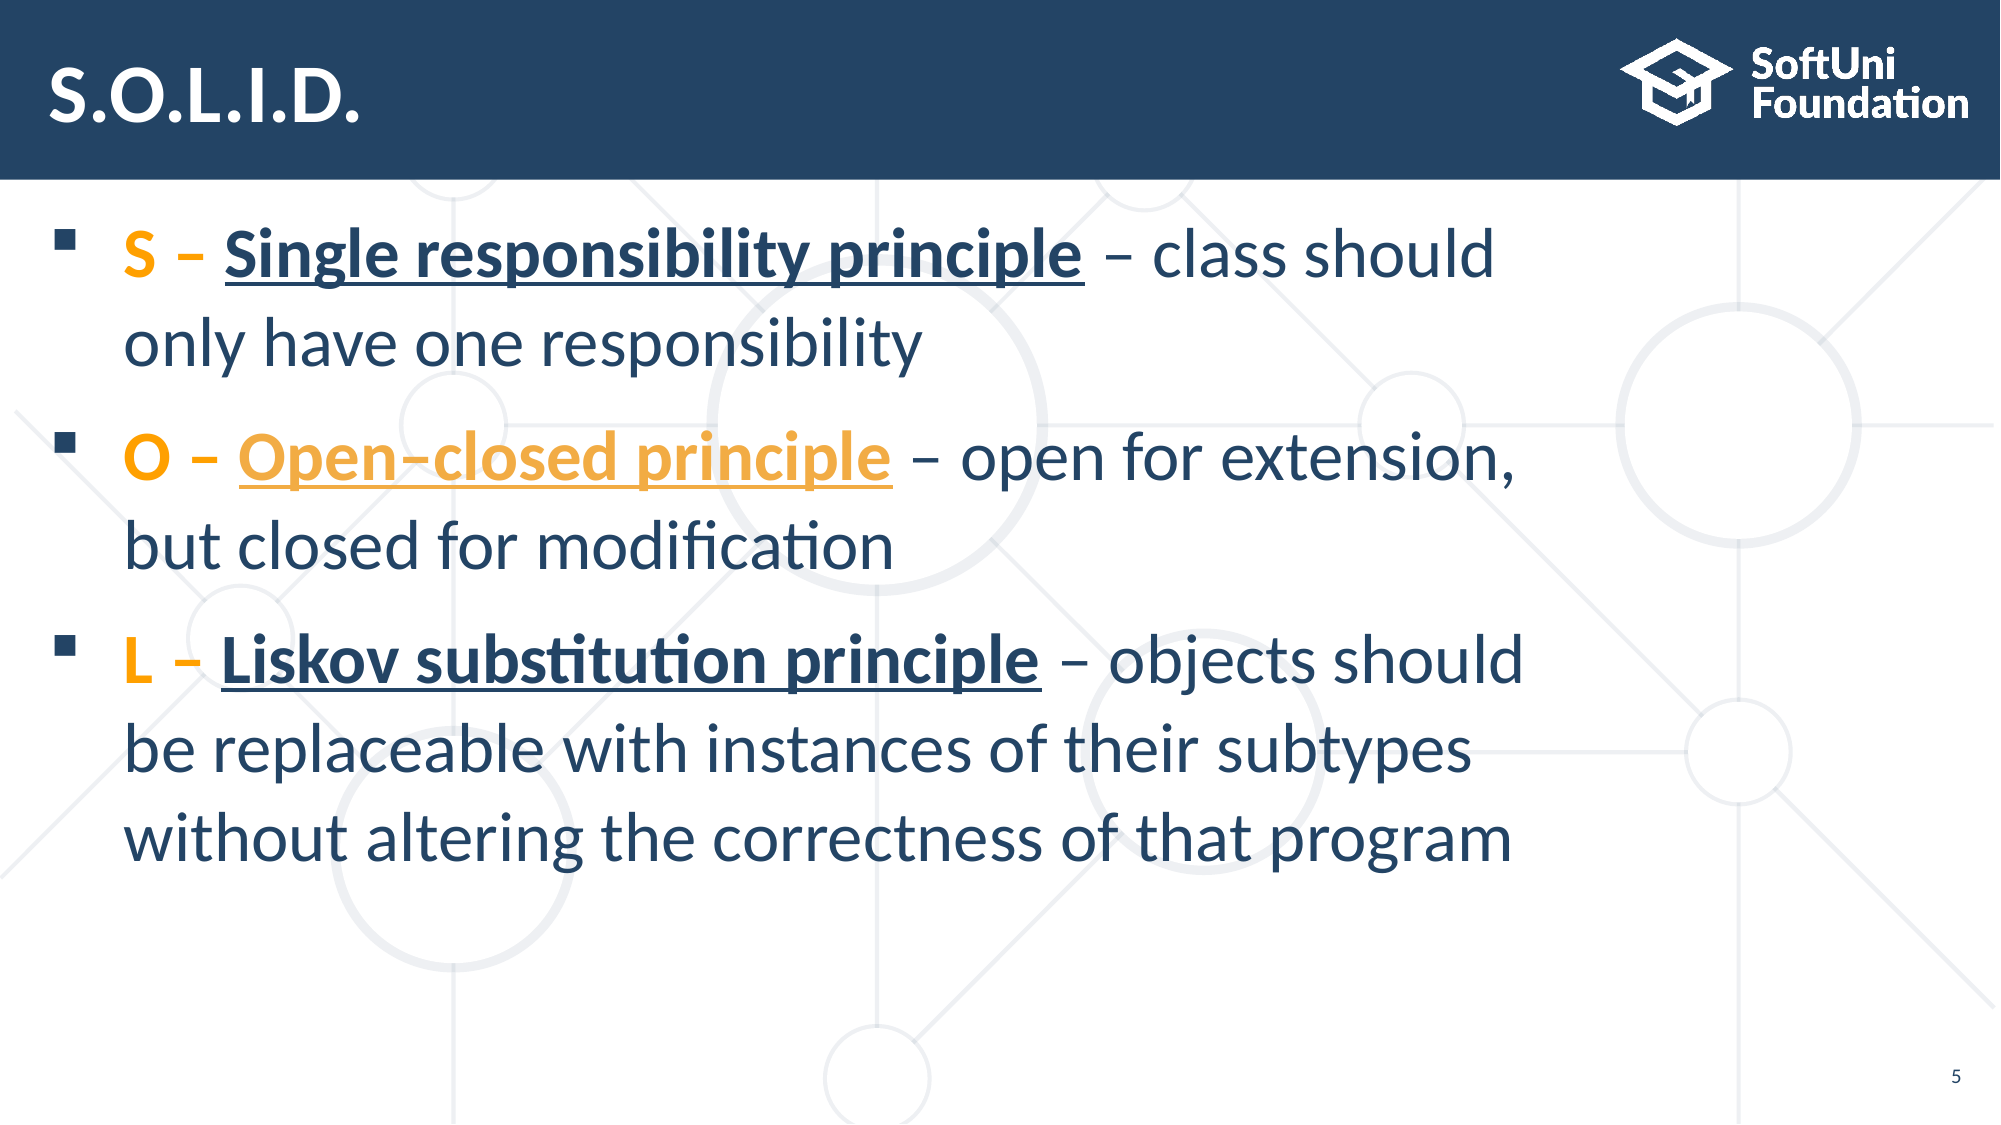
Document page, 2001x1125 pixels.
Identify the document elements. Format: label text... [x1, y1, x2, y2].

list S – Single responsibility principle – class should only have one responsibility O – Open–closed principle – open for extension, but closed for modification L – Liskov substitution principle – objects should be replaceable with instances of their subtypes without altering the correctness of that program [31, 196, 1970, 1050]
slide_number 5 [1897, 1049, 1968, 1101]
title S.O.L.I.D. [31, 16, 1591, 162]
picture [1619, 38, 1968, 126]
